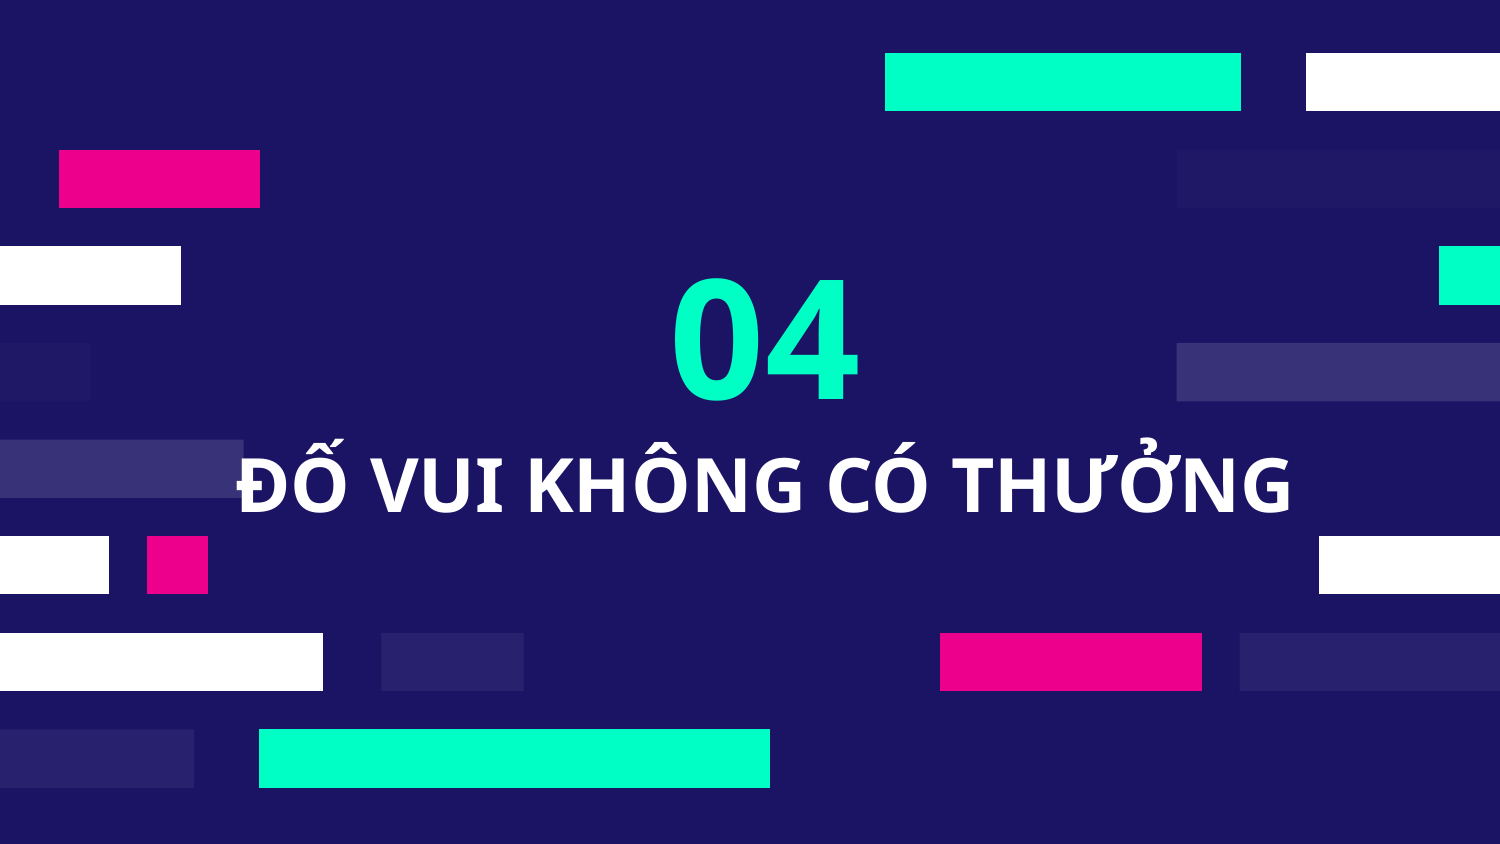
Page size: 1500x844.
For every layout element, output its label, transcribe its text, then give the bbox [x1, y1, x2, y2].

title ĐỐ VUI KHÔNG CÓ THƯỞNG [74, 445, 1457, 519]
title 04 [74, 352, 1457, 434]
